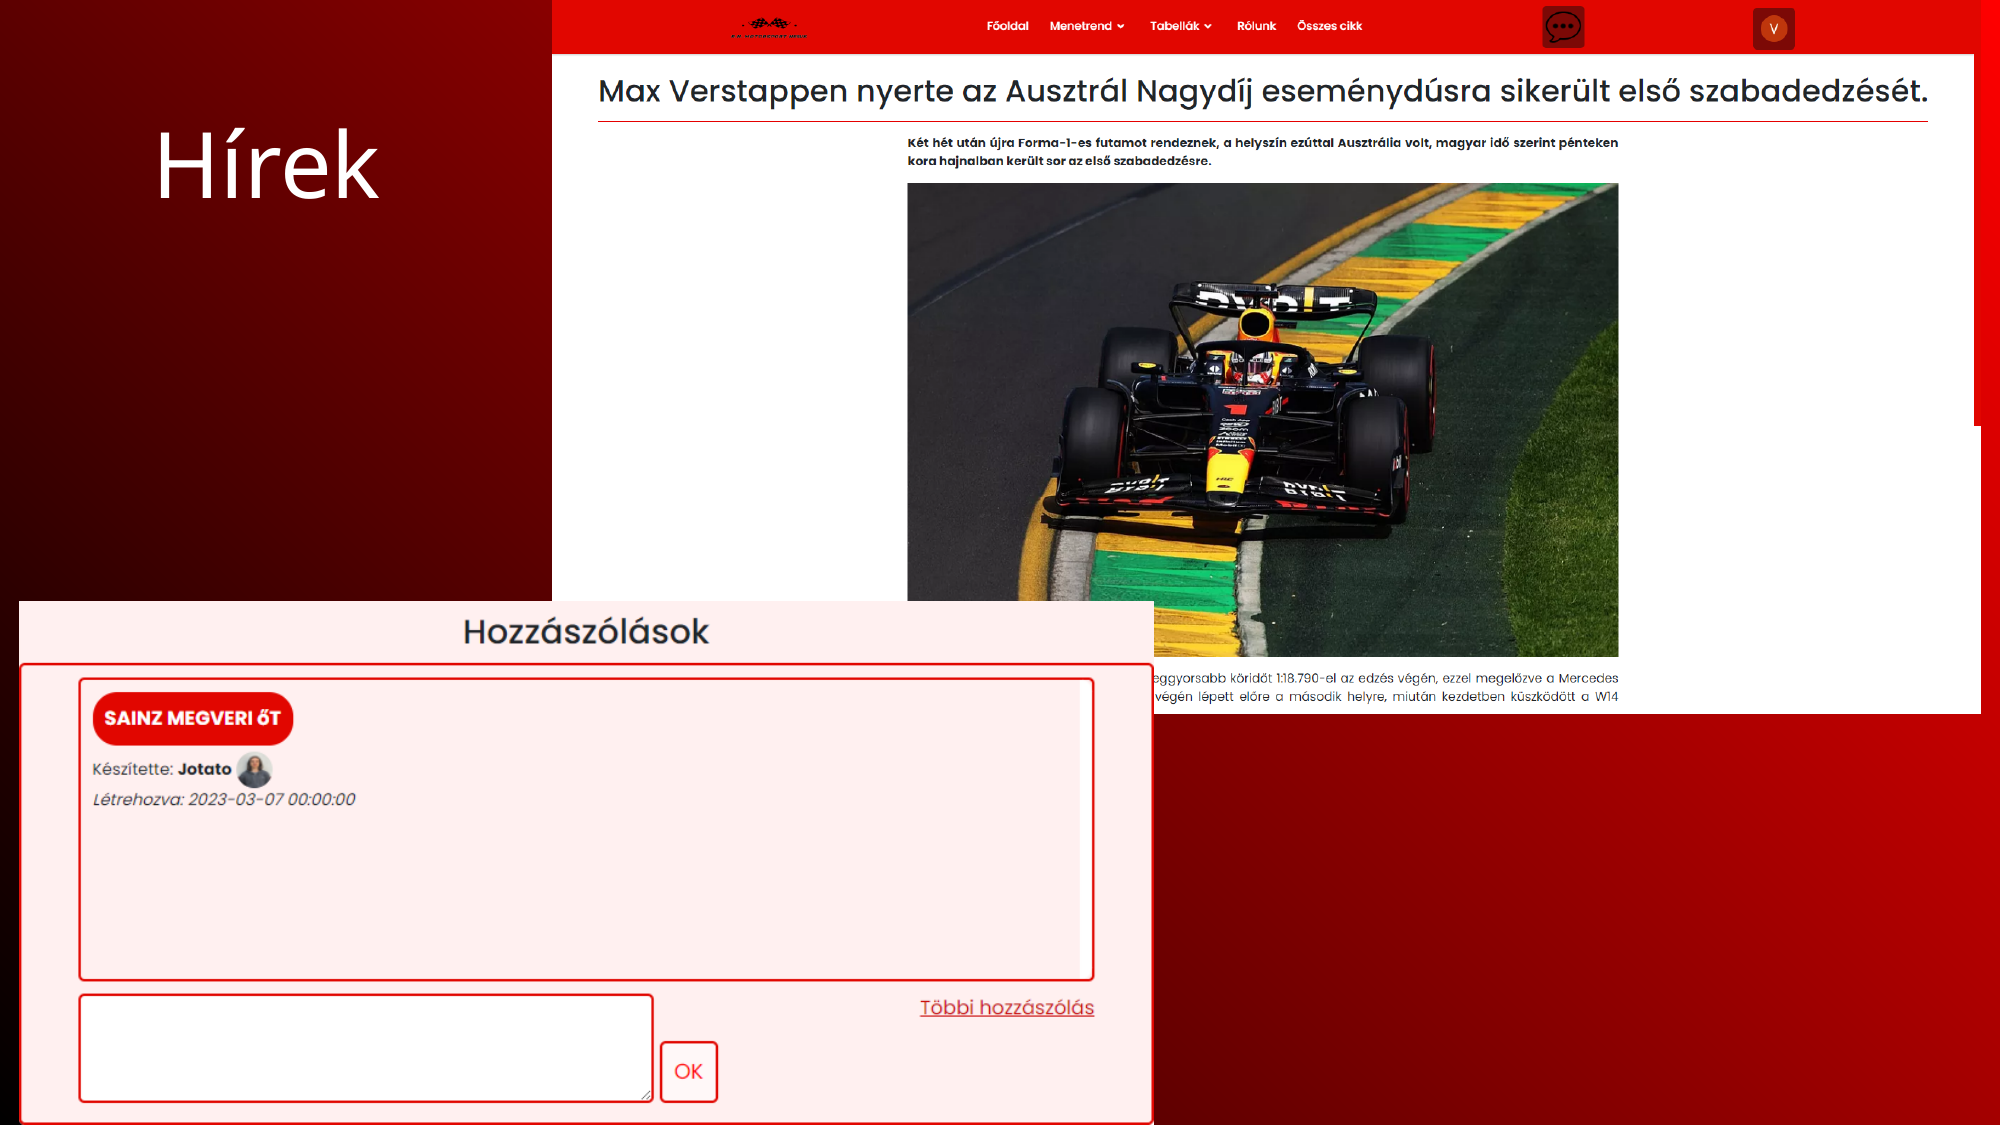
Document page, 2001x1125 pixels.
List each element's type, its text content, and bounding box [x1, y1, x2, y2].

picture [18, 601, 1154, 1125]
title Hírek [137, 59, 508, 278]
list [552, 0, 1981, 714]
